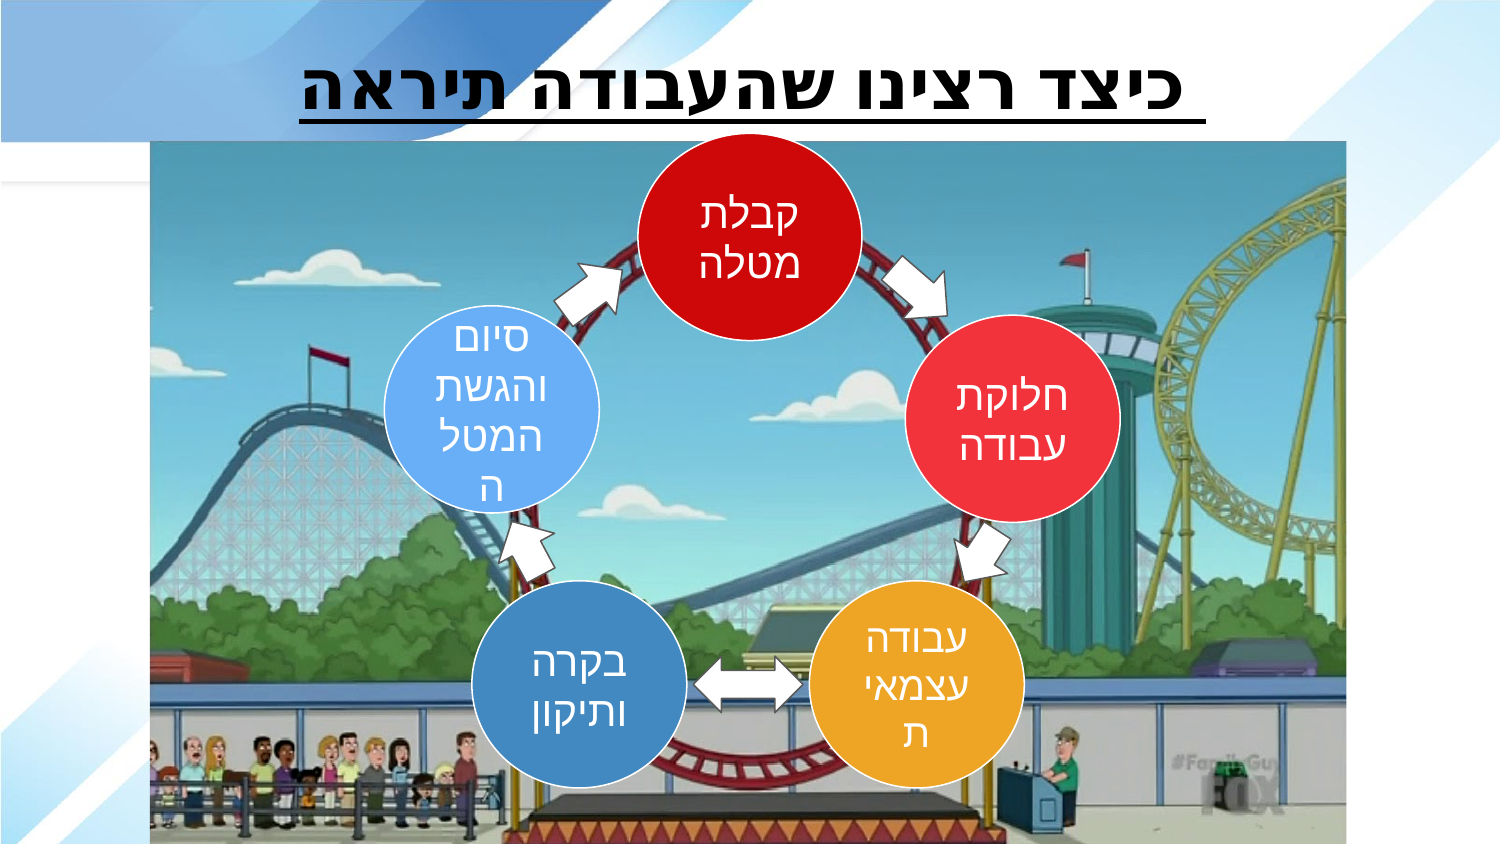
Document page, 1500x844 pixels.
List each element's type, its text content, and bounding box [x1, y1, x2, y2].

title כיצד רצינו שהעבודה תיראה [111, 10, 1394, 141]
text_box קבלת מטלה [713, 133, 787, 139]
picture [0, 0, 1500, 844]
